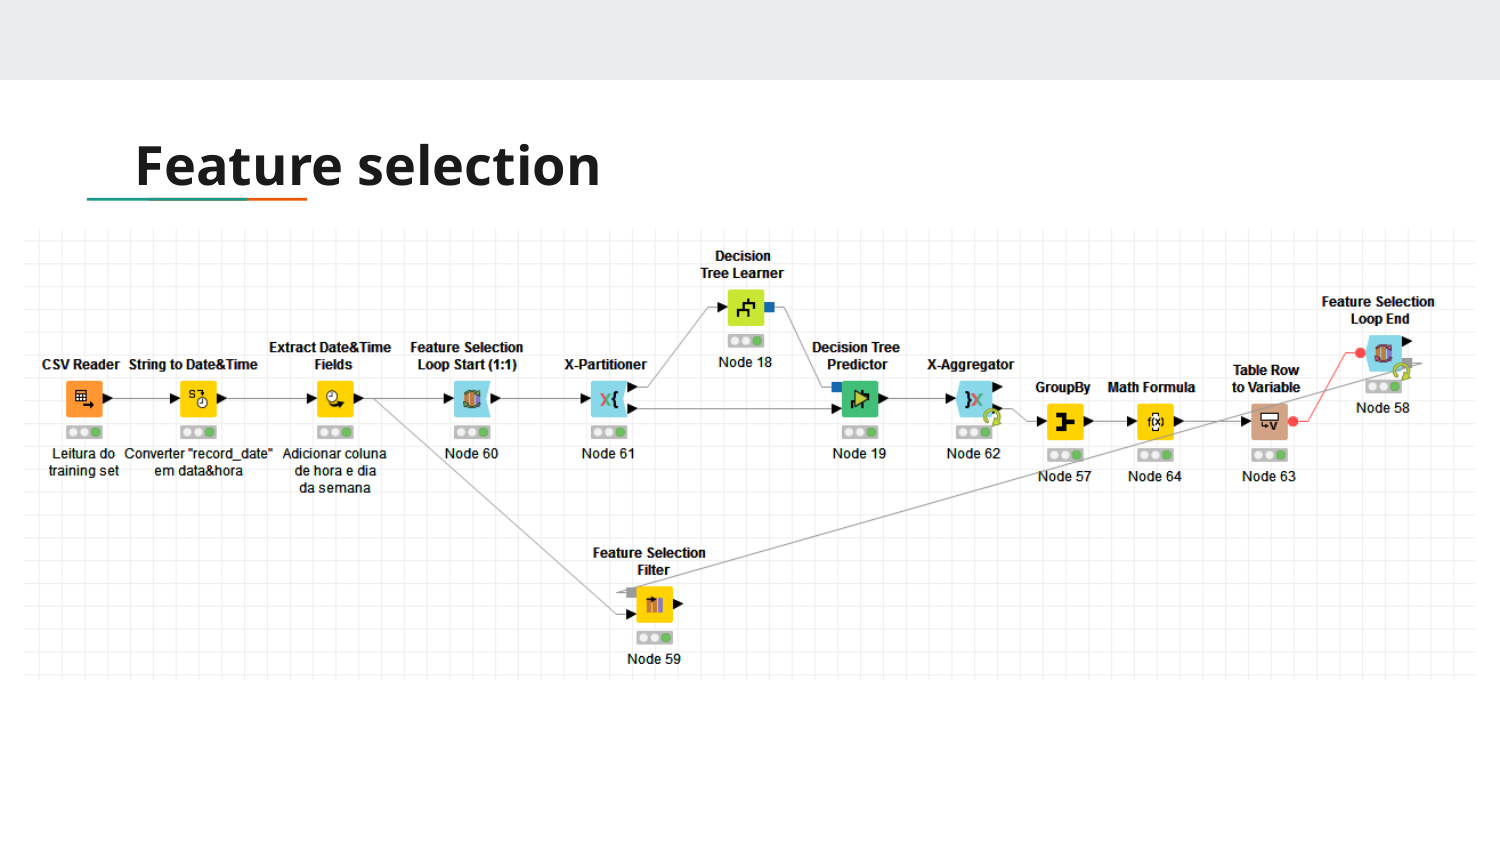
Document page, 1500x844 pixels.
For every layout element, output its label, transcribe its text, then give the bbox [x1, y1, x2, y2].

picture [24, 228, 1476, 680]
title Feature selection [119, 116, 1381, 205]
